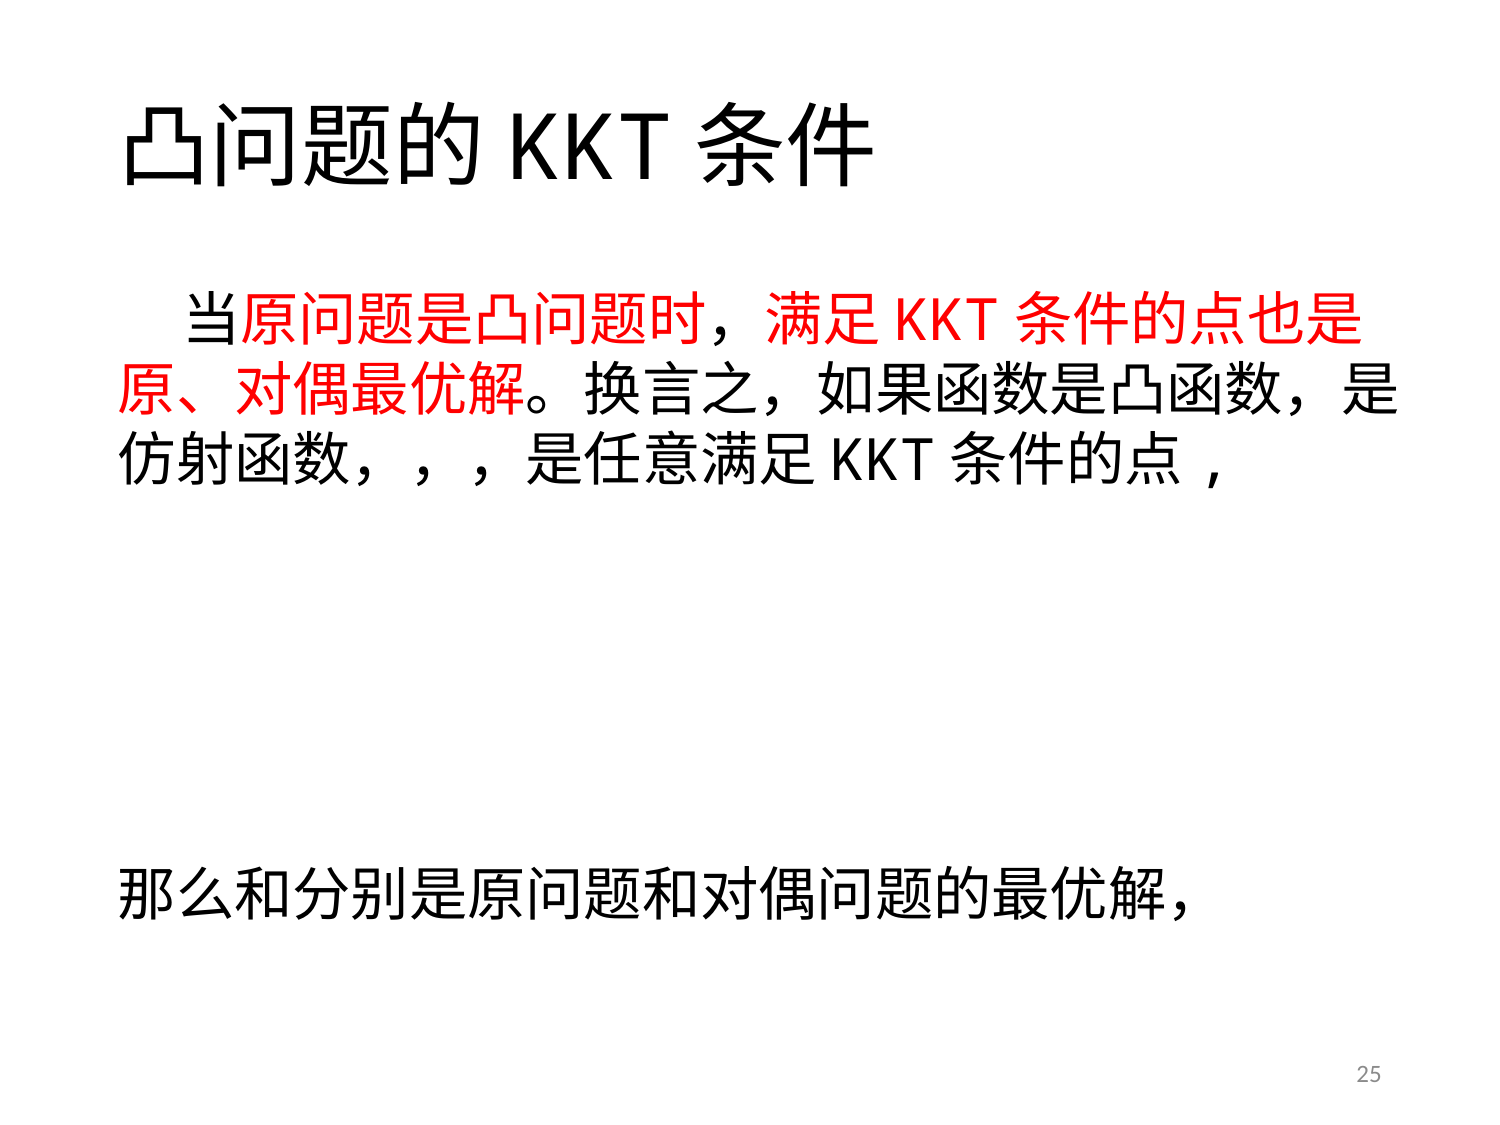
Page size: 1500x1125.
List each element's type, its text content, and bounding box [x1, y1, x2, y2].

slide_number 25 [1059, 1042, 1397, 1103]
title 凸问题的KKT条件 [103, 59, 1397, 241]
